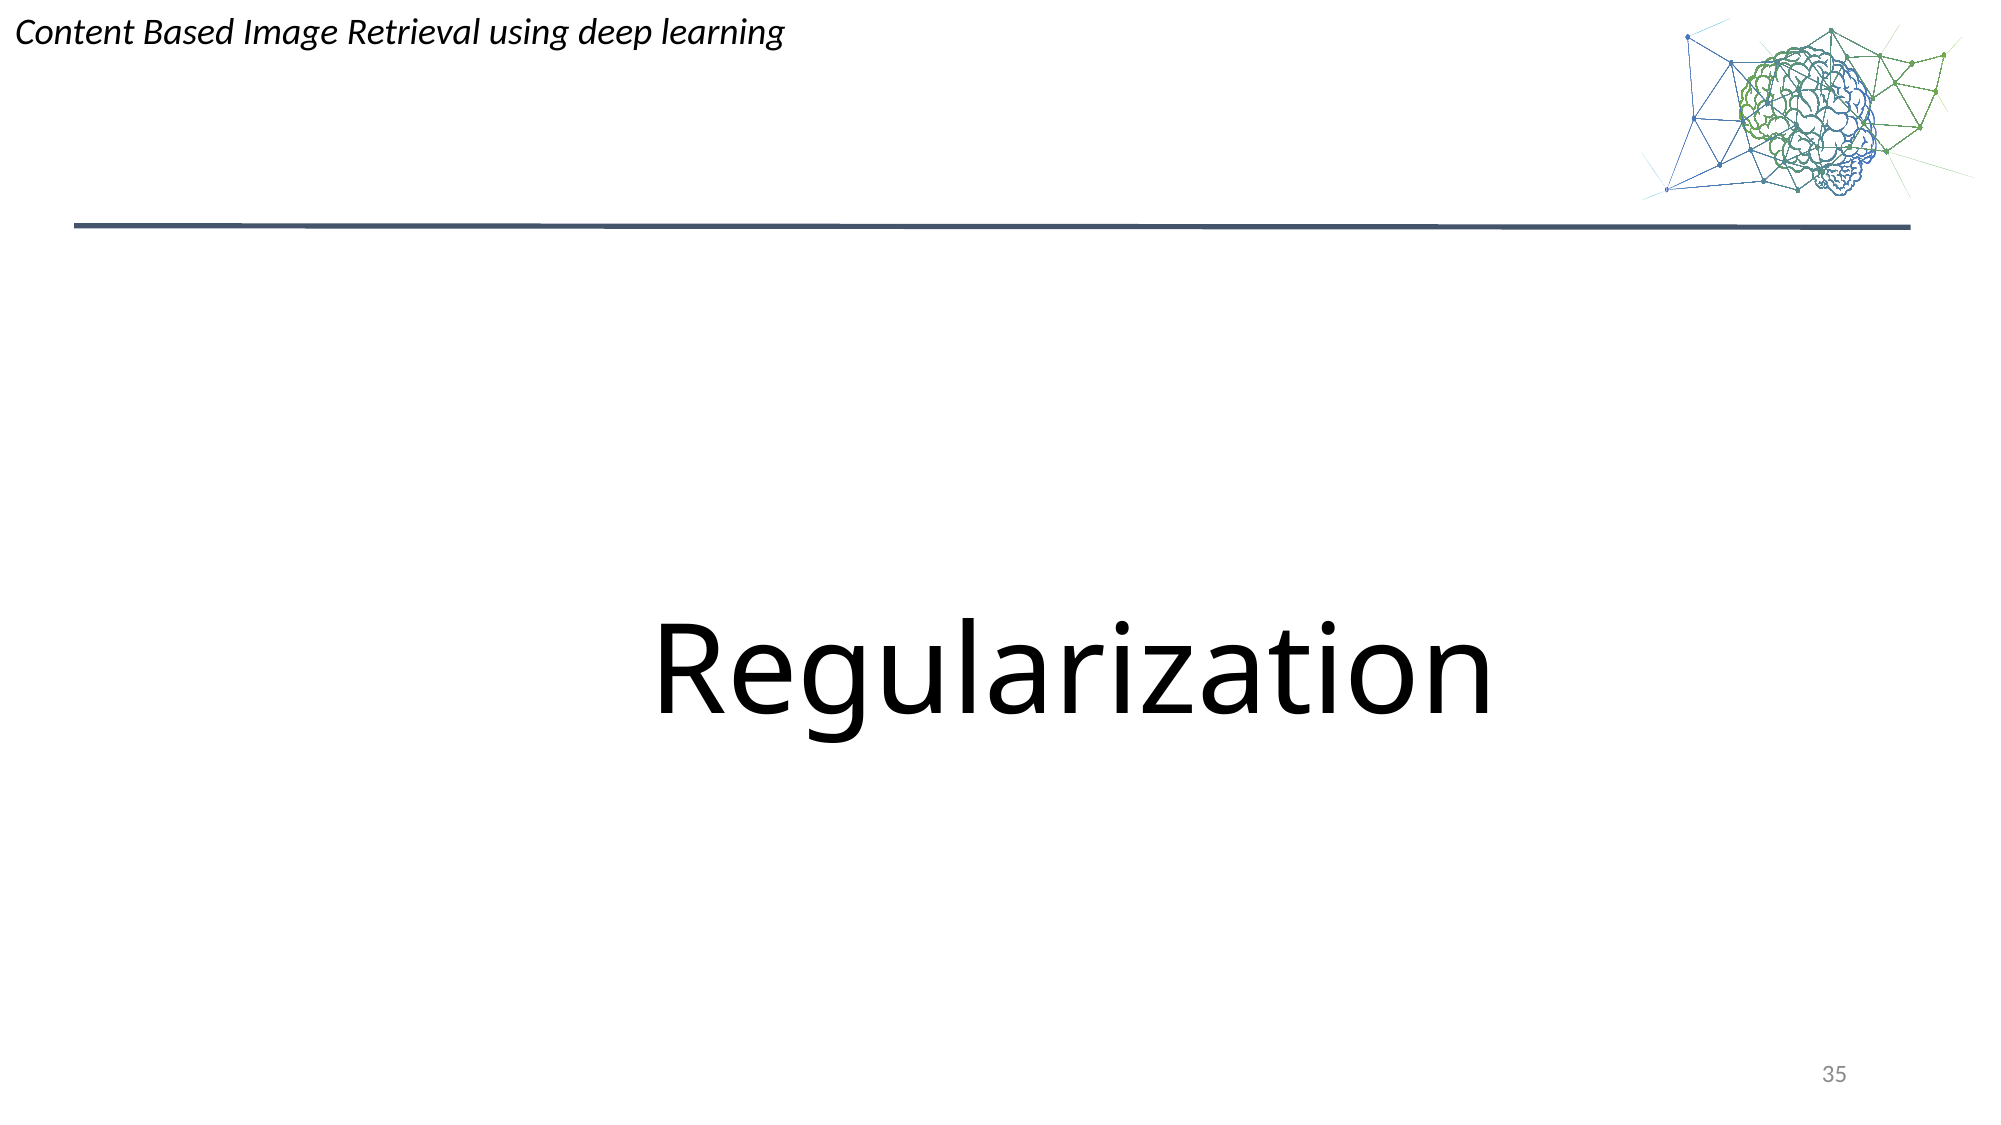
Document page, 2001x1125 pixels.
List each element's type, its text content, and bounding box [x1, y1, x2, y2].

slide_number 35 [1412, 1042, 1863, 1103]
title Regularization [136, 280, 1862, 749]
